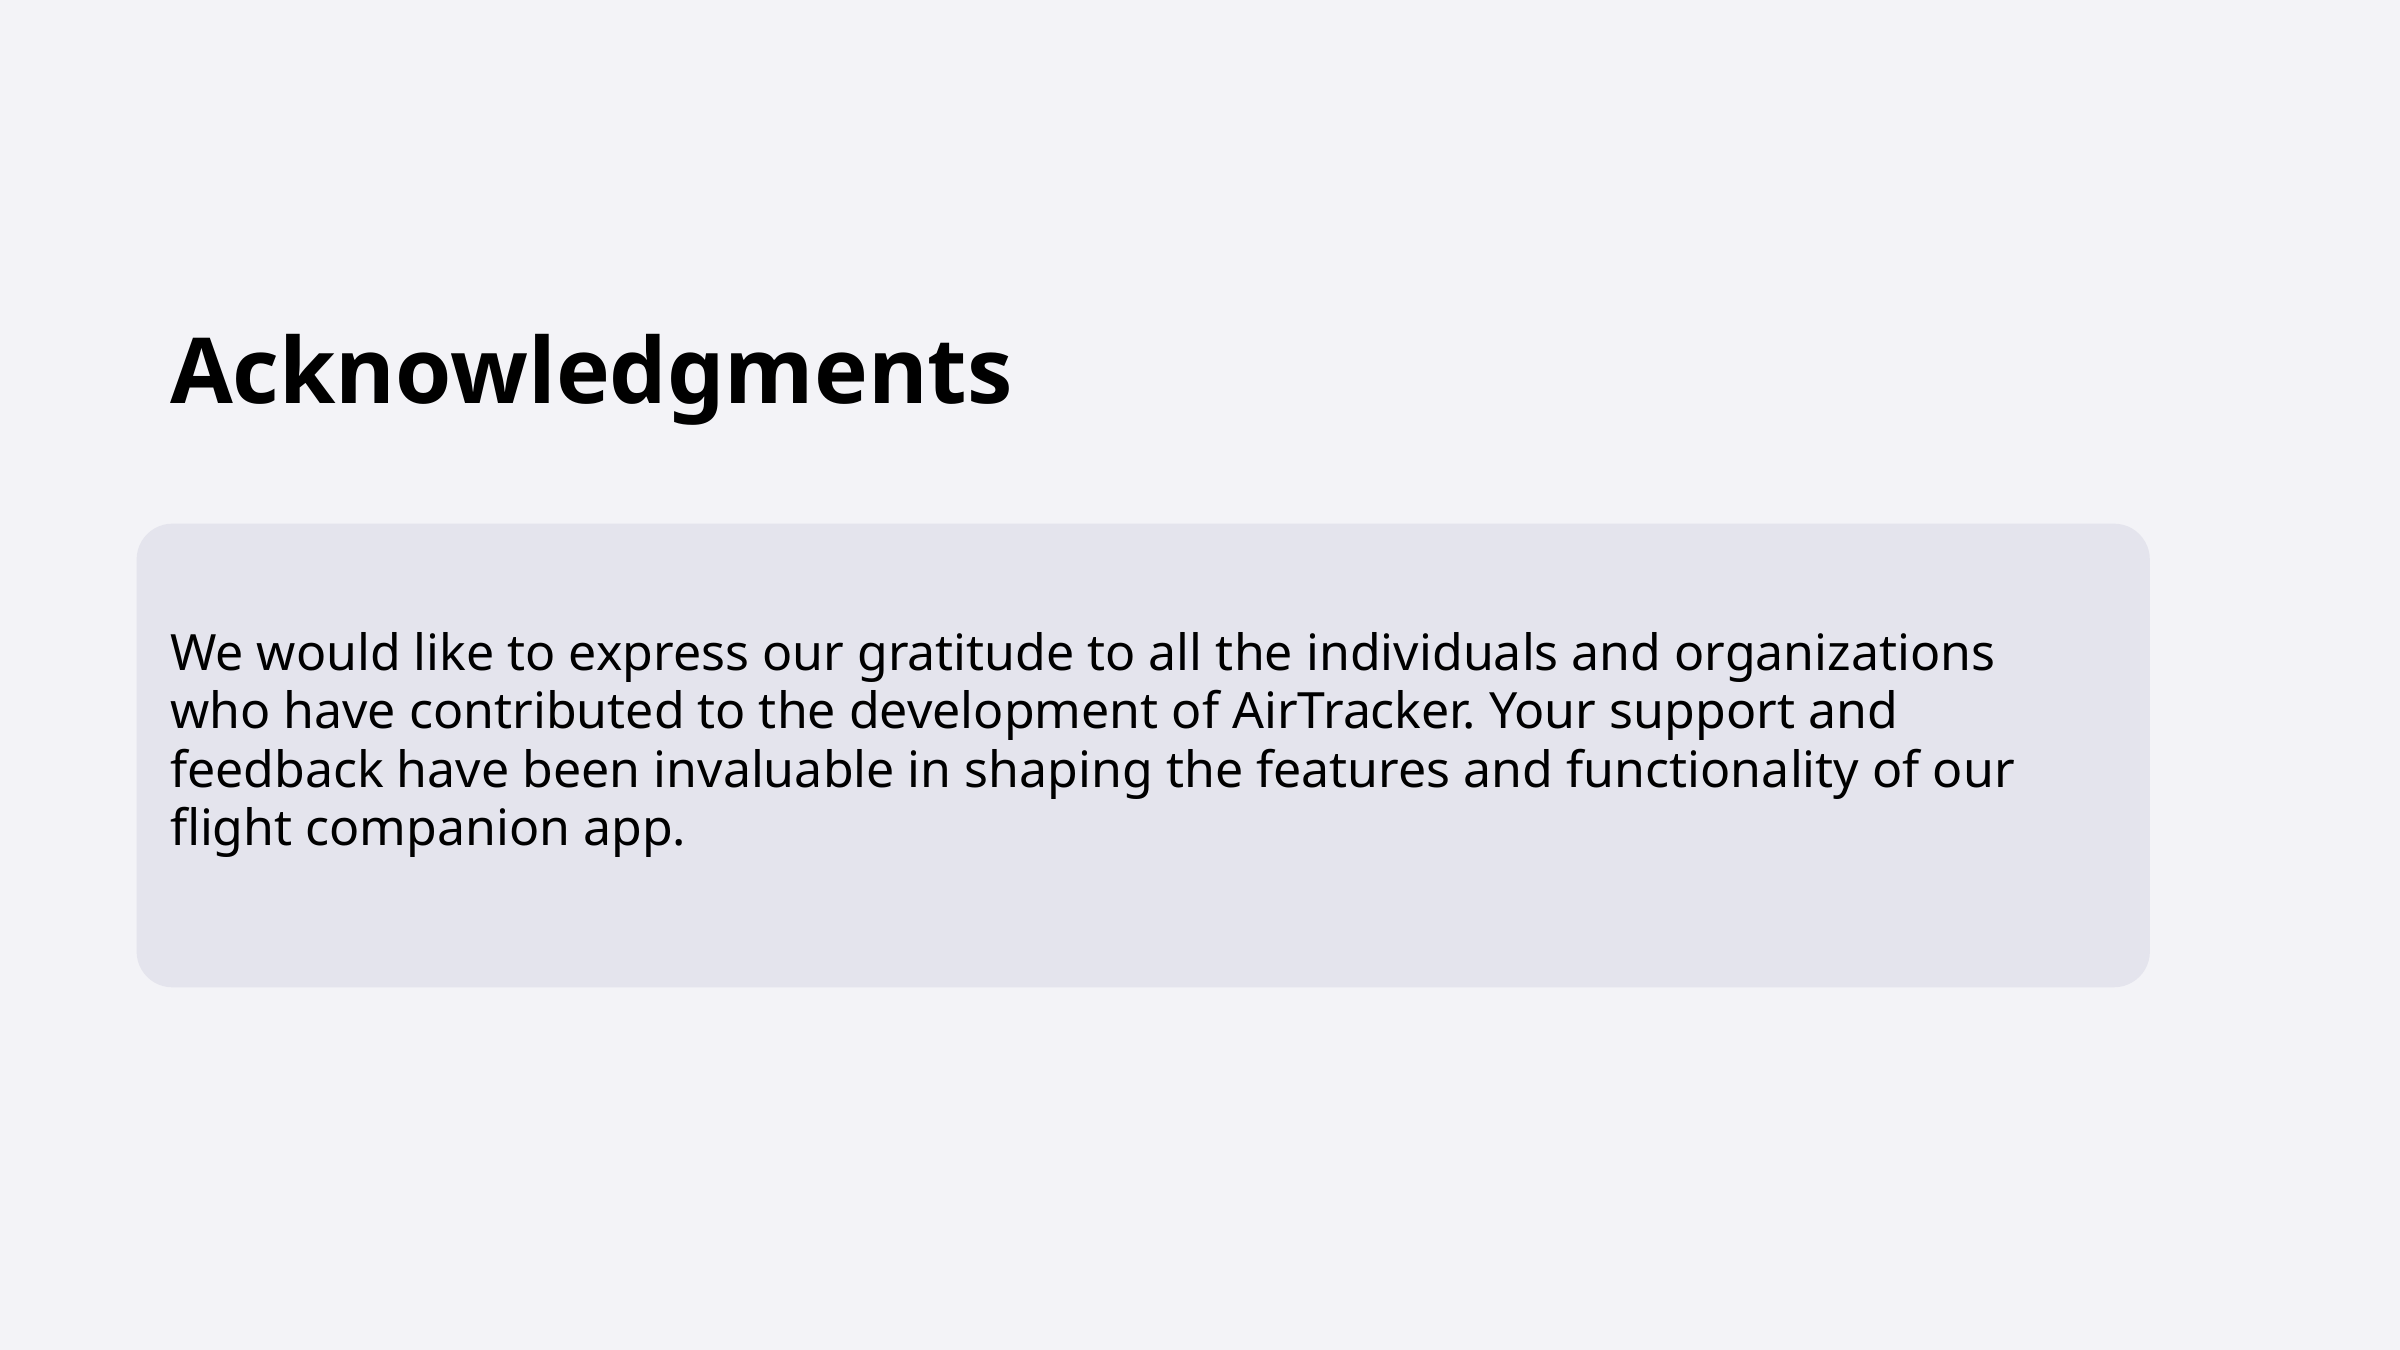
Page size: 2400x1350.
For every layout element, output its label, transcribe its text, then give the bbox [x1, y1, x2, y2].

text_box [136, 523, 2150, 988]
text_box [0, 0, 2400, 1350]
text_box We would like to express our gratitude to all the individuals and organizations who have contributed to the development of AirTracker. Your support and feedback have been invaluable in shaping the features and functionality of our flight companion app. [155, 614, 2089, 938]
text_box Acknowledgments [155, 300, 991, 415]
